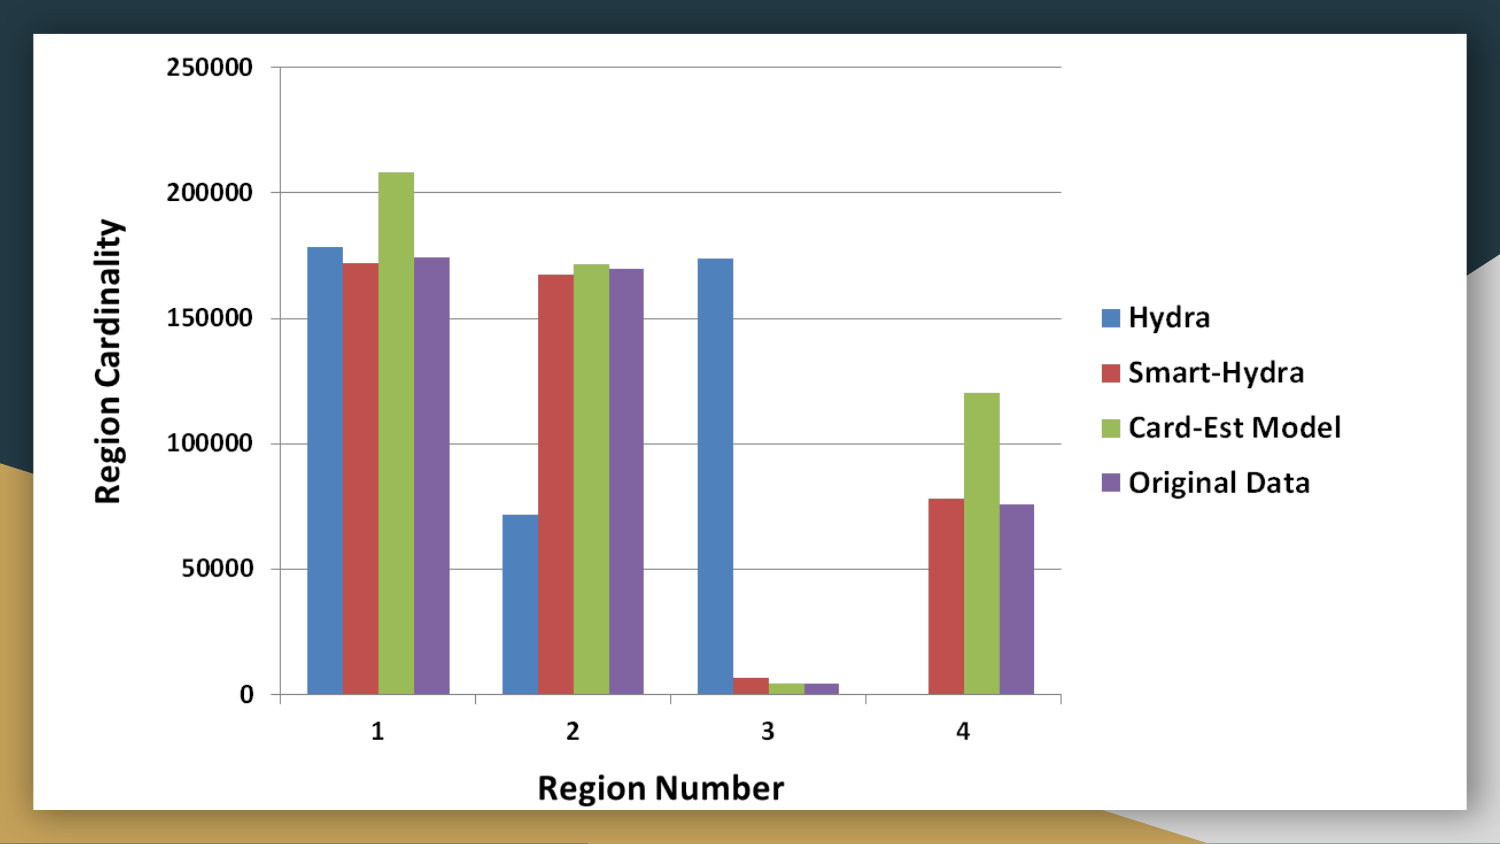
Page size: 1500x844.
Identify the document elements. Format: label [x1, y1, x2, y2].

picture [72, 38, 1366, 833]
